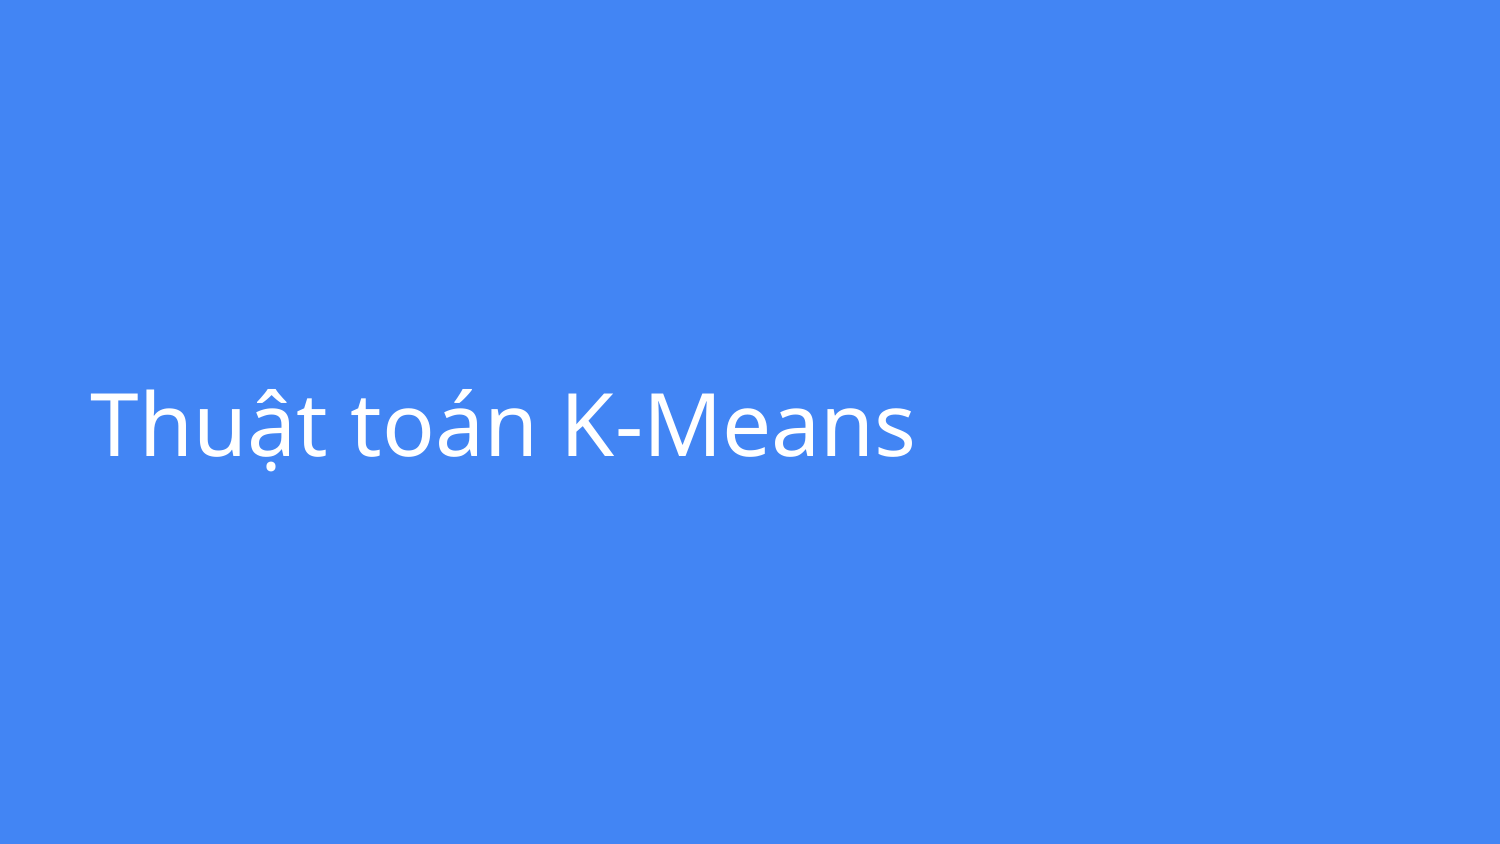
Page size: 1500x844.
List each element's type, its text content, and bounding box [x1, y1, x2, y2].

title Thuật toán K-Means [75, 338, 1425, 505]
